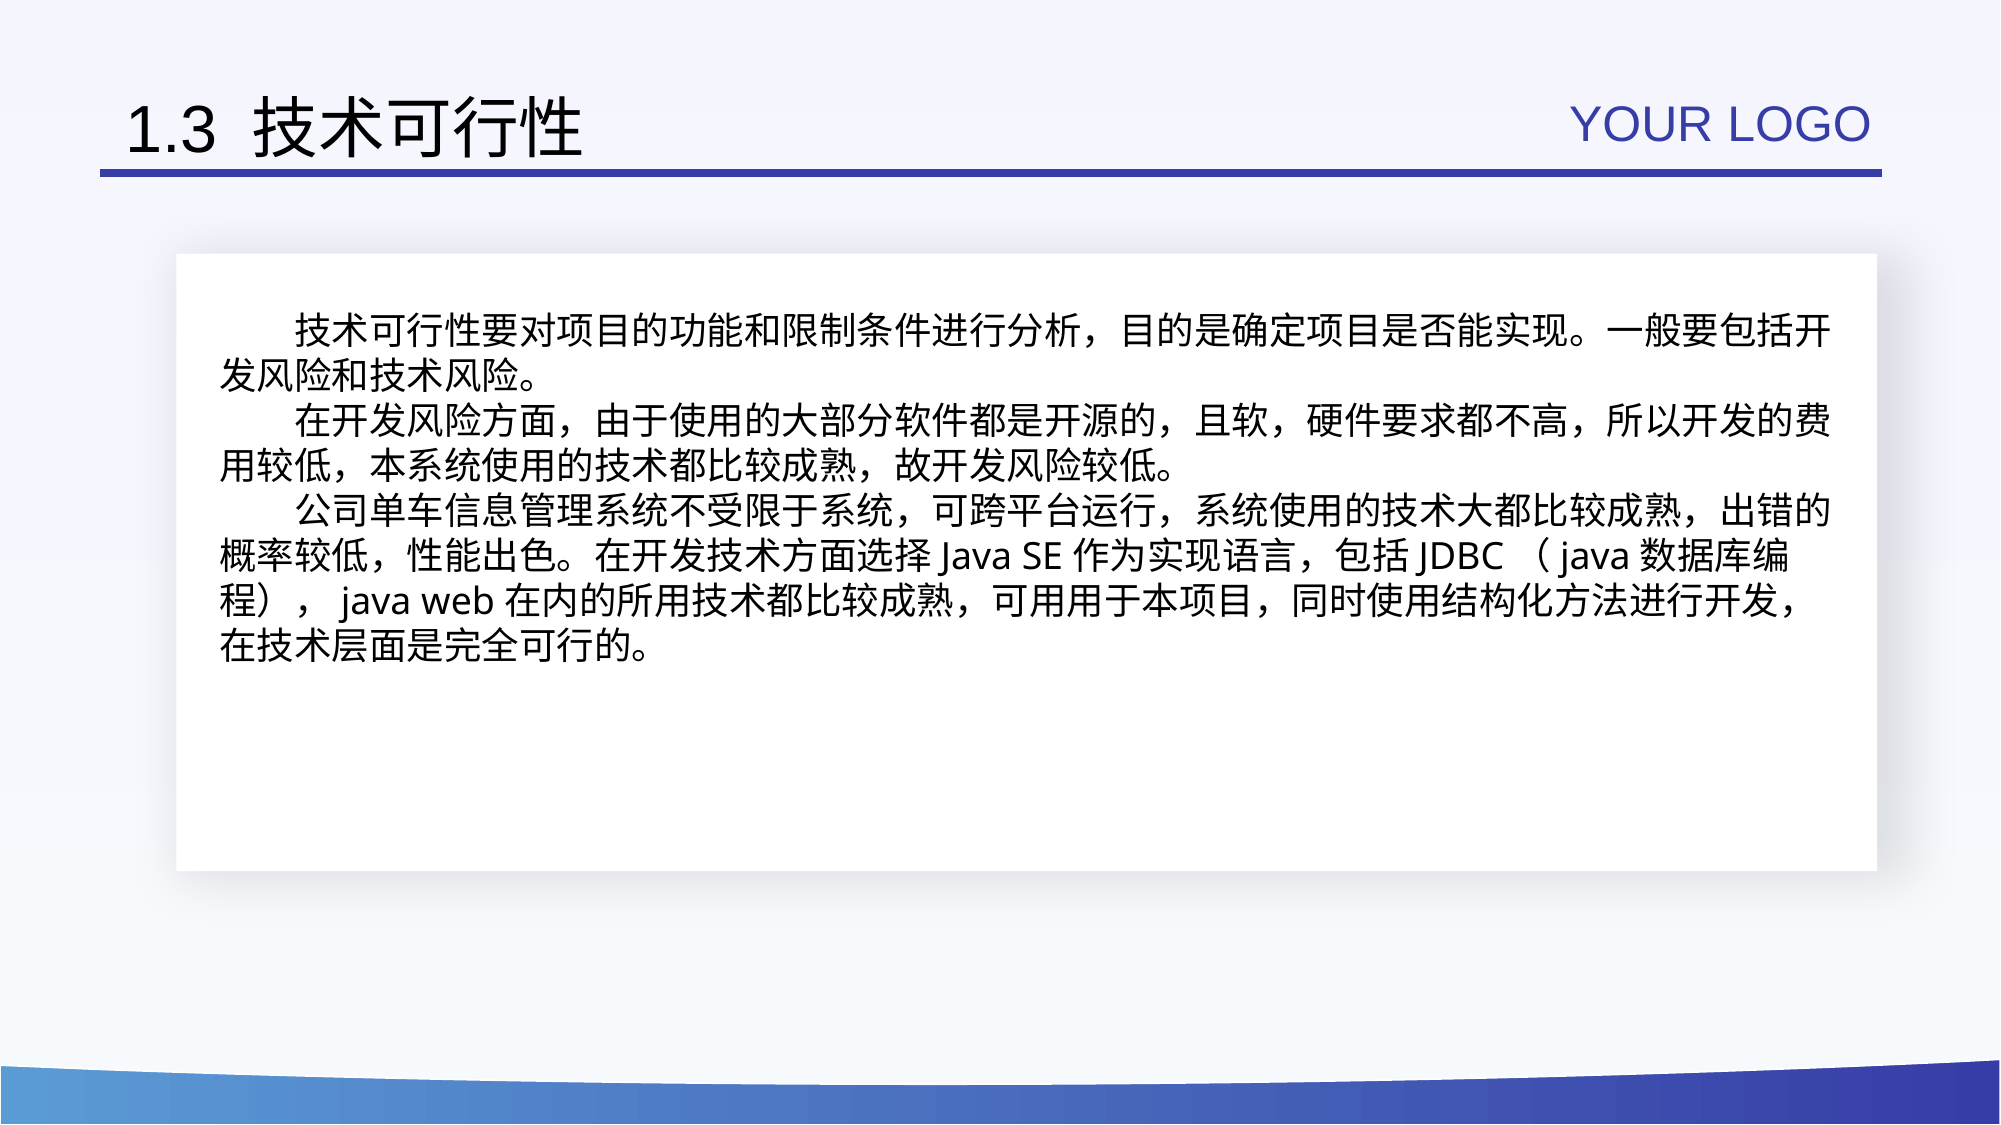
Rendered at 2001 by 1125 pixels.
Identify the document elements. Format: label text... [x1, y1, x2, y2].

text_box [0, 1059, 2000, 1125]
text_box 0 [175, 253, 1878, 872]
title 1.3 技术可行性 [109, 0, 1890, 175]
text_box 技术可行性要对项目的功能和限制条件进行分析，目的是确定项目是否能实现。一般要包括开发风险和技术风险。 在开发风险方面，由于使用的大部分软件都是开源的，且软，硬件要求都不高，所以开发的费用较低，本系统使用的技术都比较成熟，故开发风险较低。 公司单车信息管理系统不受限于系统，可跨平台运行，系统使用的技术大都比较成熟，出错的概率较低，性能出色。在开发技术方面选择Java SE作为实现语言，包括JDBC（java数据库编程），java web在内的所用技术都比较成熟，可用用于本项目，同时使用结构化方法进行开发，在技术层面是完全可行的。 [204, 299, 1849, 675]
